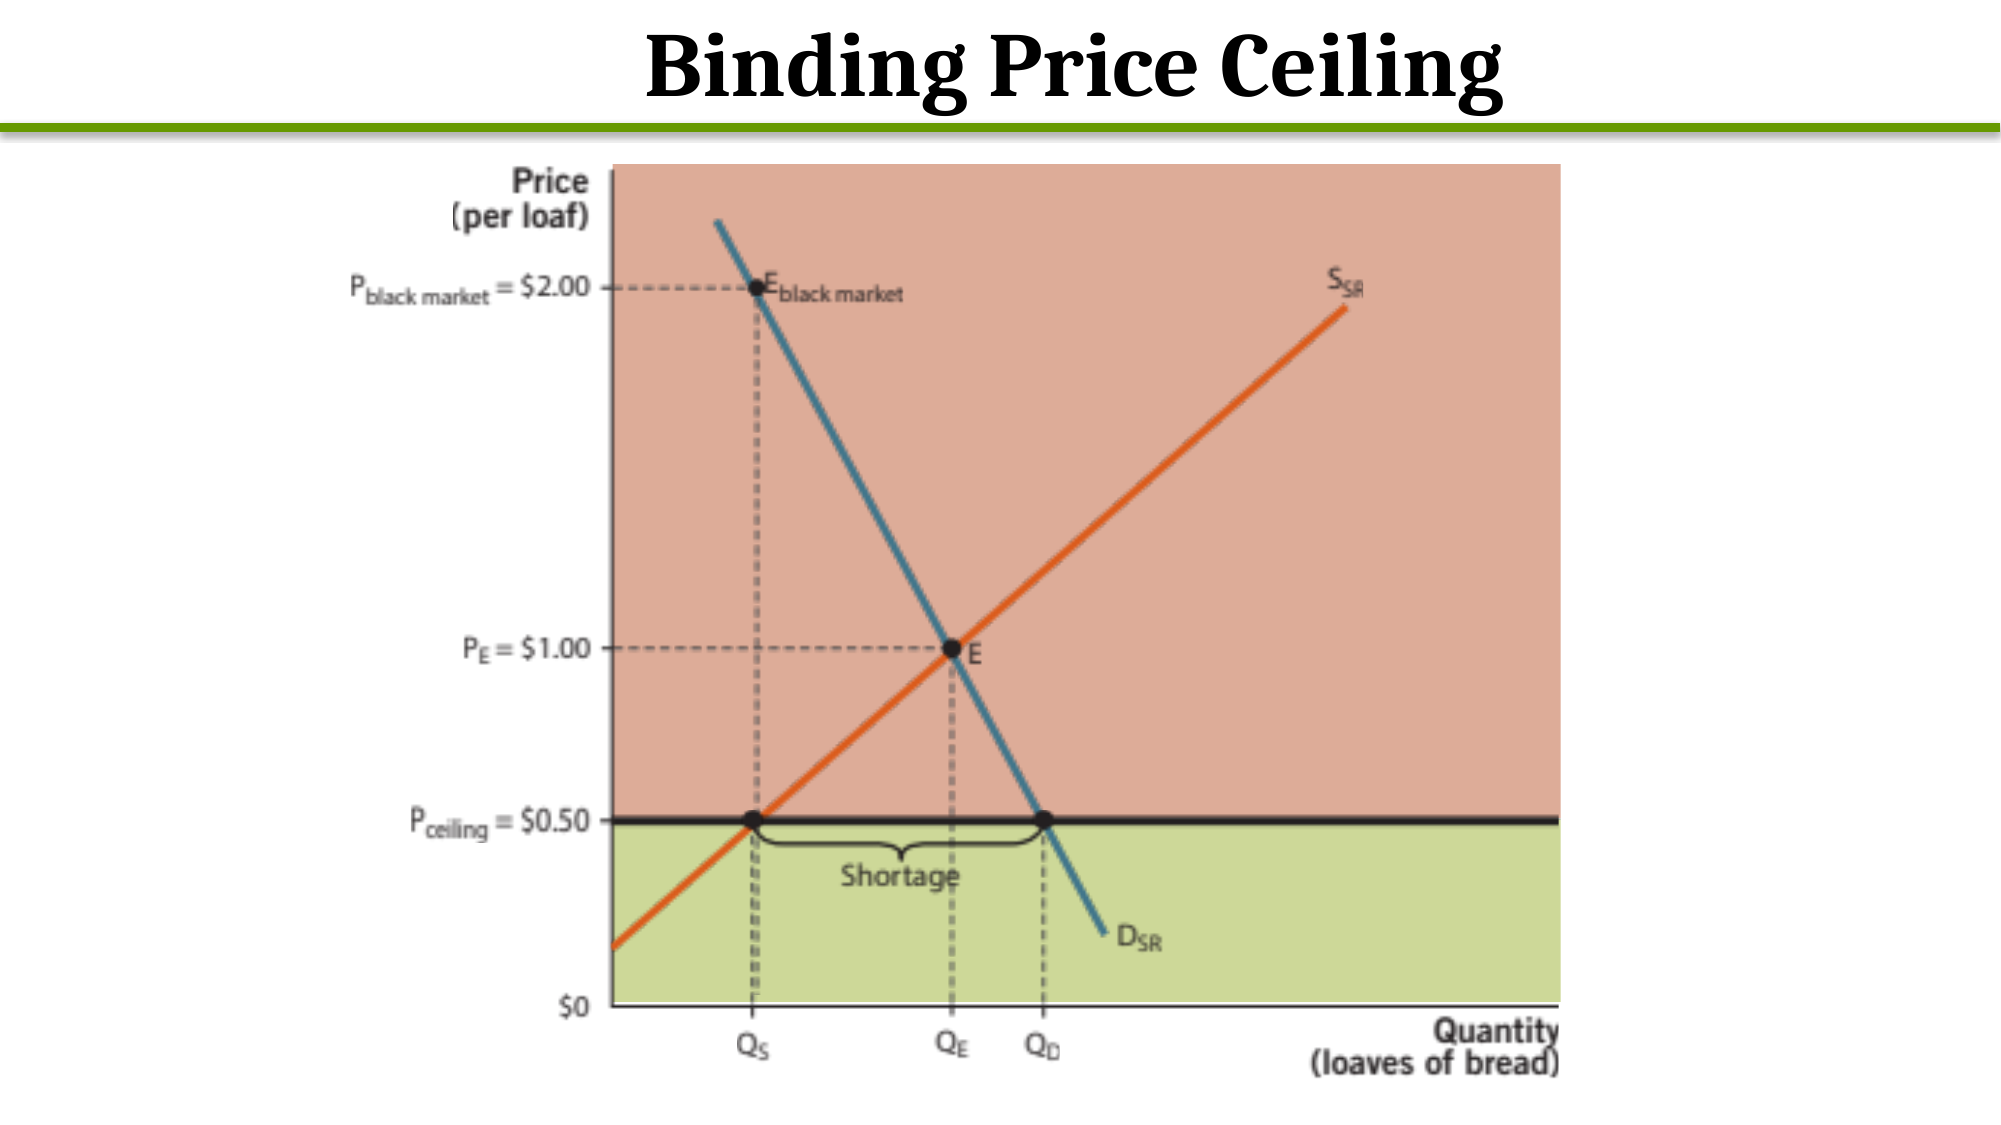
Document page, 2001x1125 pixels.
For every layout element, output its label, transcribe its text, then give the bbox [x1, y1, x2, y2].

title Binding Price Ceiling [399, 0, 1750, 120]
picture [350, 162, 1561, 1081]
